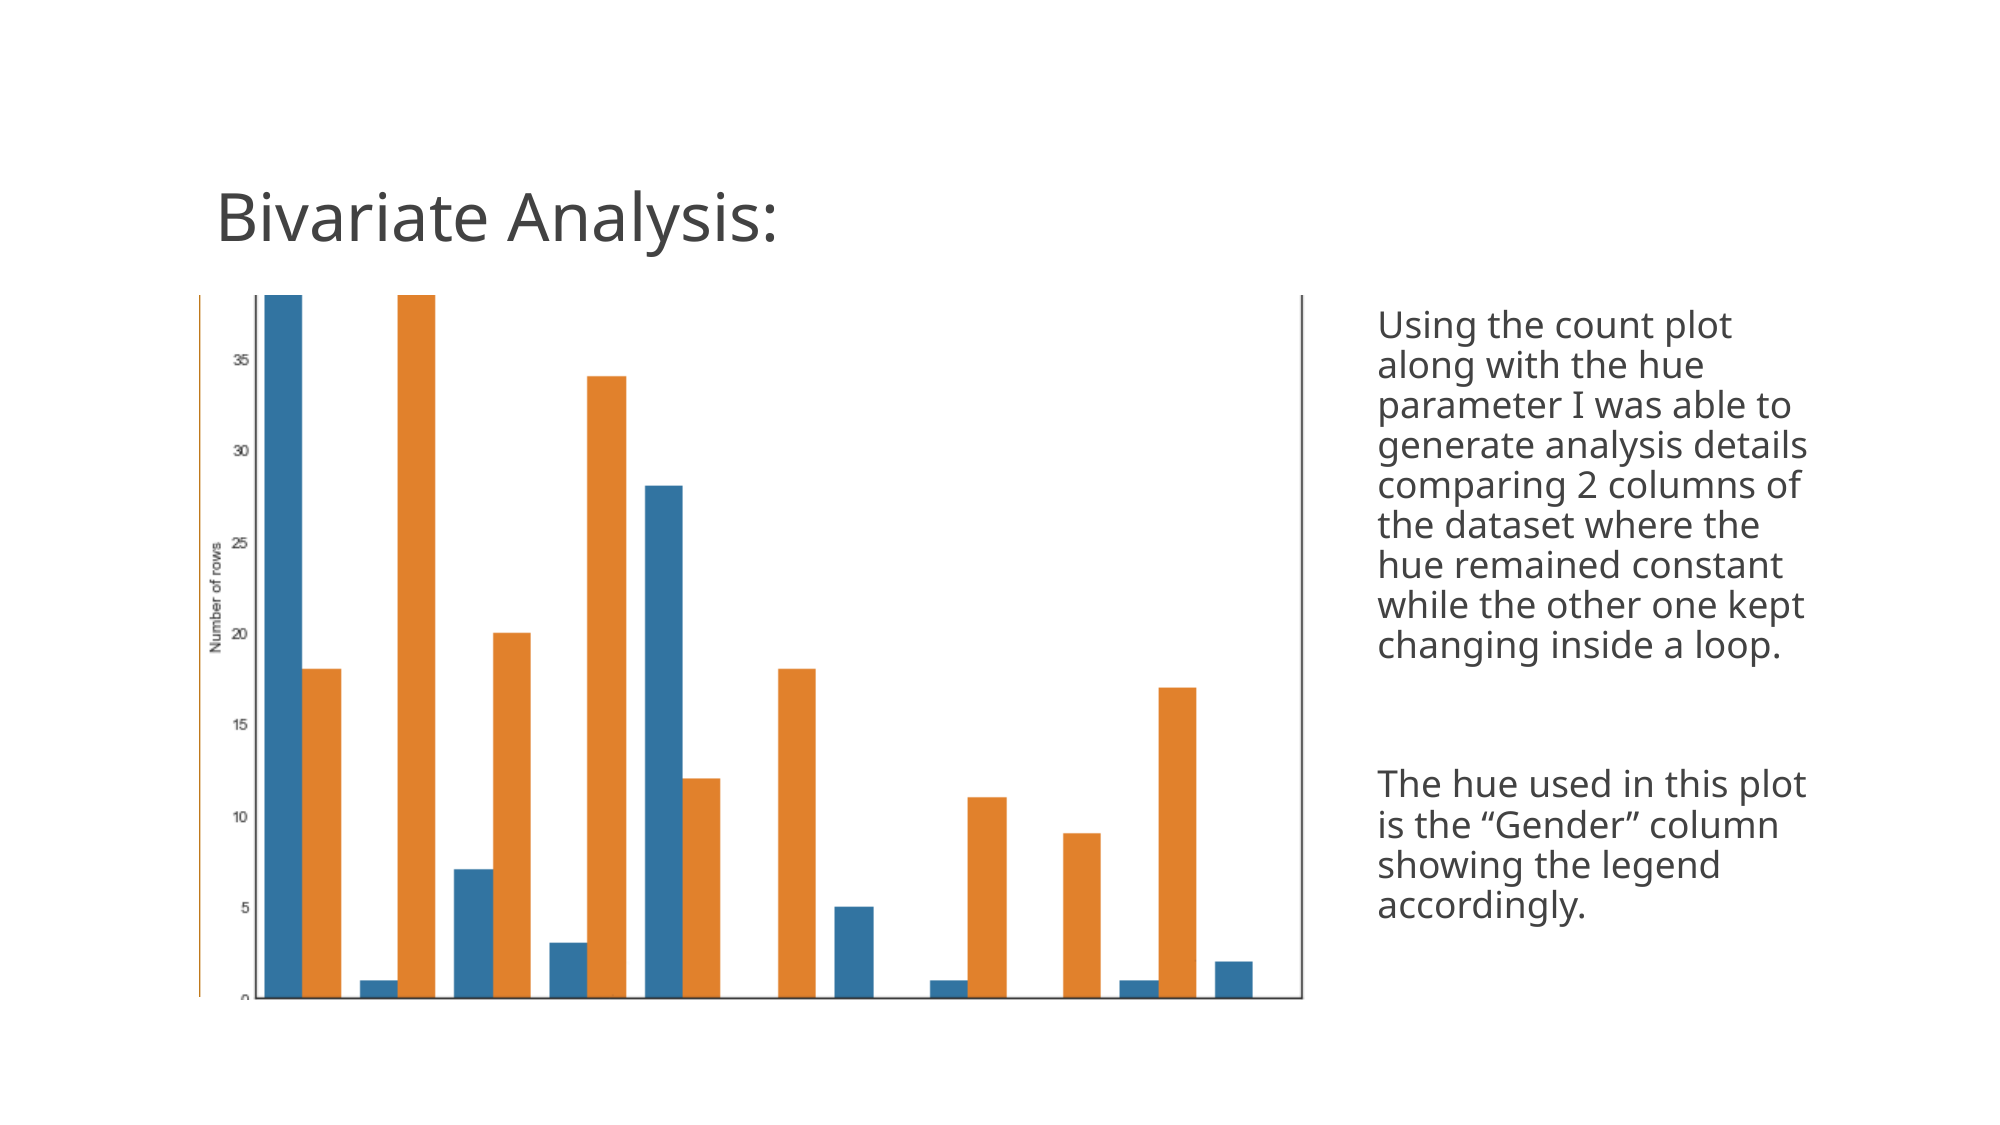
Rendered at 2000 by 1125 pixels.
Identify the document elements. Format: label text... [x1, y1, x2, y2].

list Using the count plot along with the hue parameter I was able to generate analysis details comparing 2 columns of the dataset where the hue remained constant while the other one kept changing inside a loop. The hue used in this plot is the “Gender” column showing the legend accordingly. [1362, 298, 1829, 983]
title Bivariate Analysis: [199, 70, 1800, 263]
picture [199, 295, 1314, 1001]
